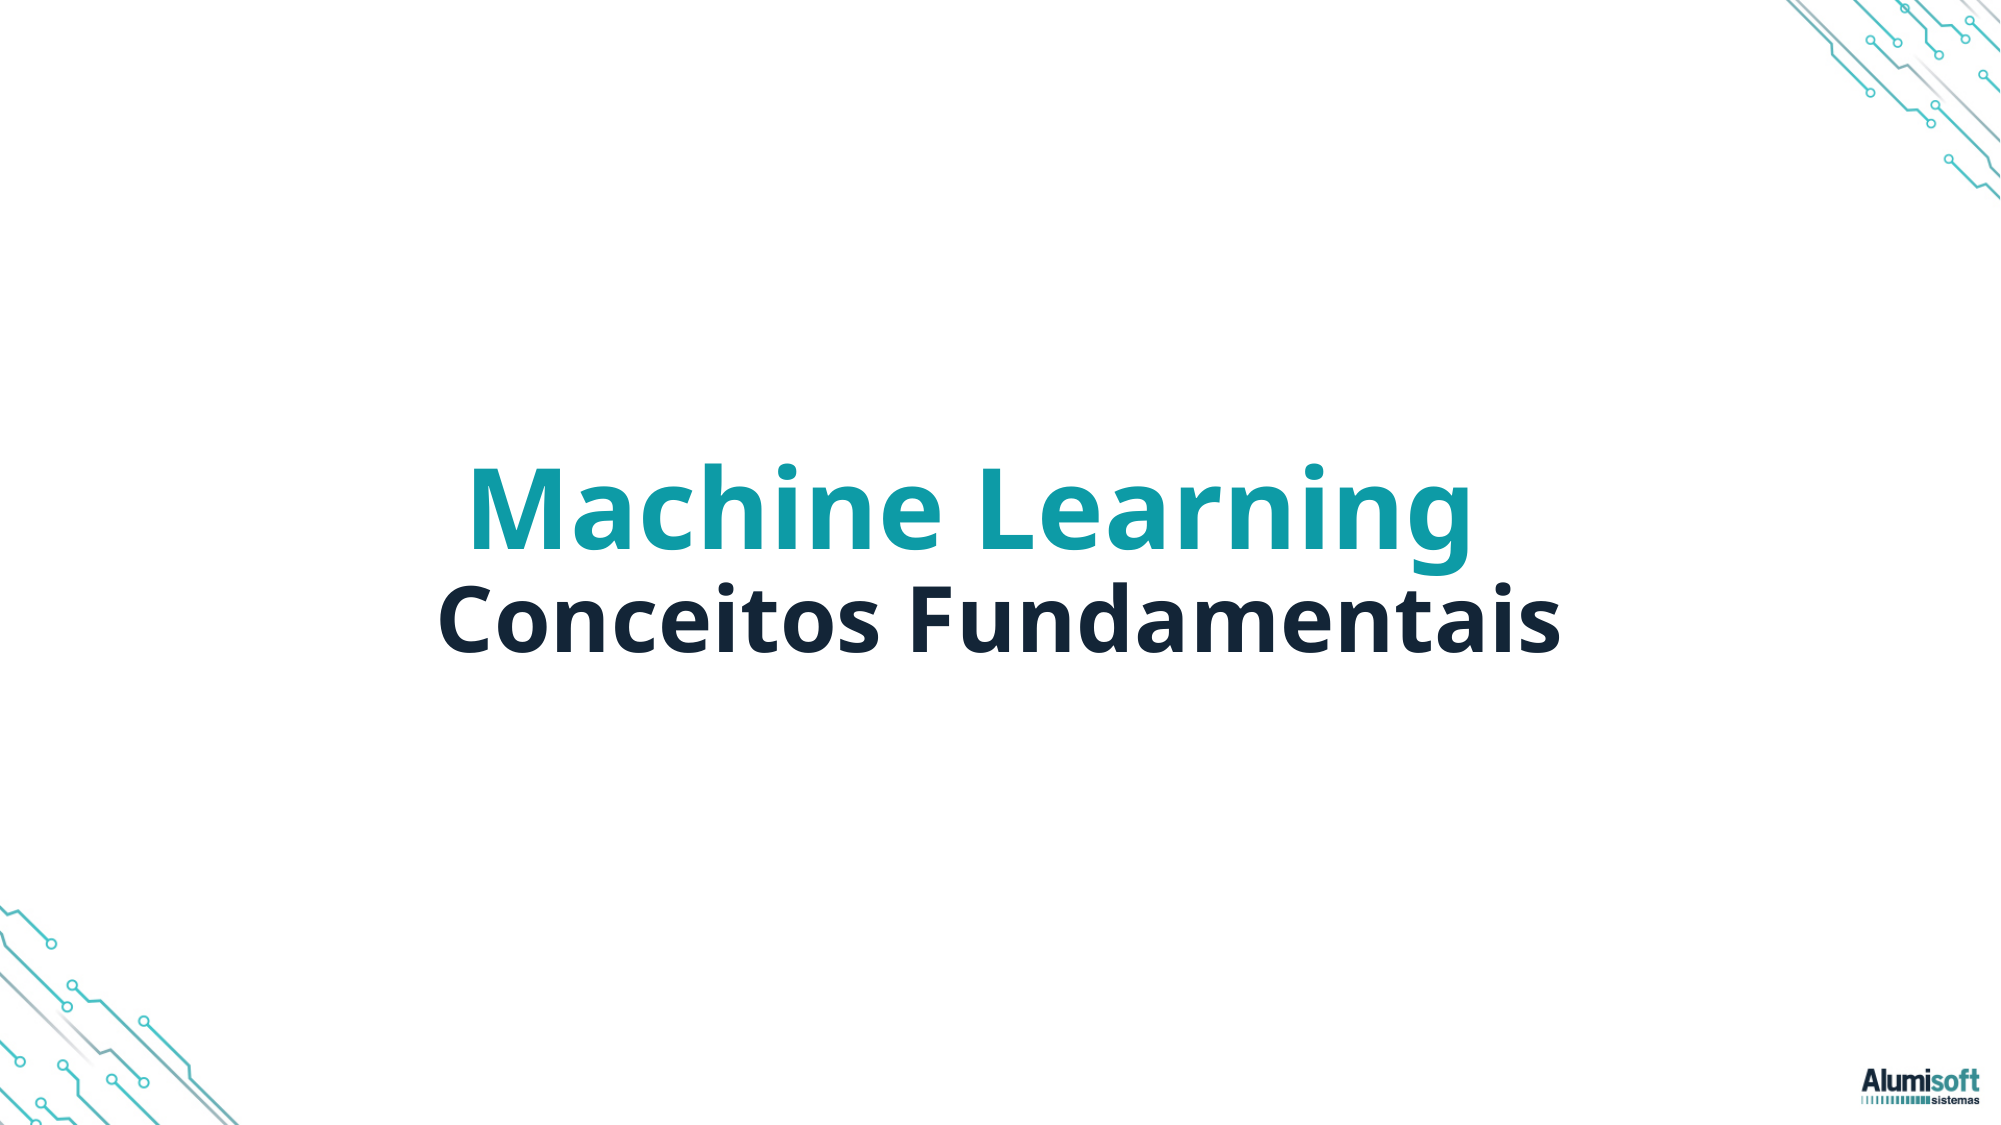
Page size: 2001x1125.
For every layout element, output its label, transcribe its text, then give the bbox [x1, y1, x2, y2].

title Machine Learning Conceitos Fundamentais [285, 513, 1715, 612]
picture [0, 0, 2001, 1125]
